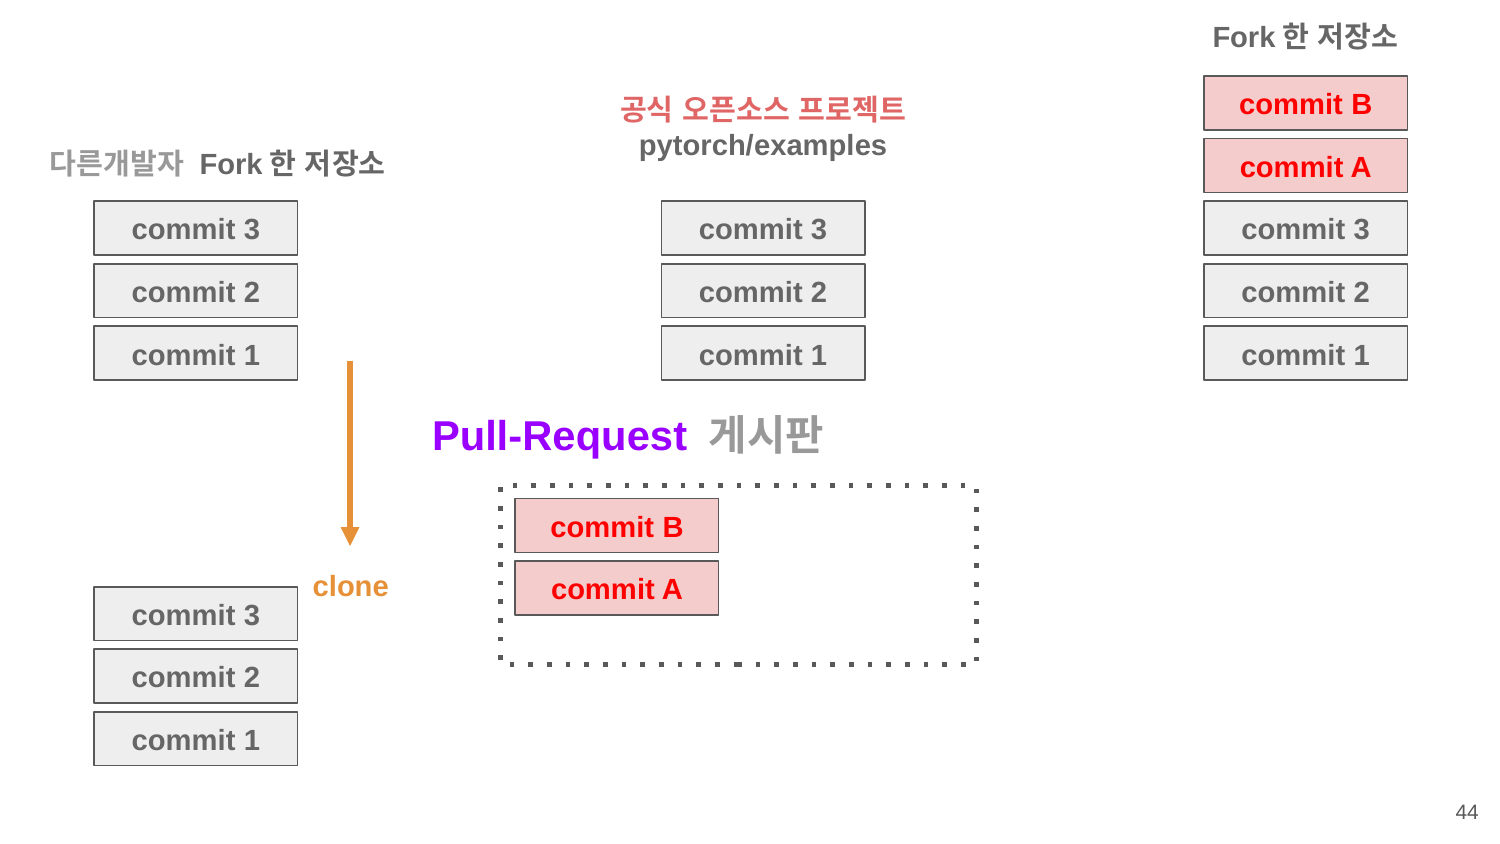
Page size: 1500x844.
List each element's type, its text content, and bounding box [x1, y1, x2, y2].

text_box [500, 485, 977, 665]
text_box 공식 오픈소스 프로젝트 pytorch/examples [525, 76, 1002, 131]
text_box commit B [515, 498, 719, 553]
text_box 다른개발자 Fork한 저장소 [21, 130, 414, 185]
text_box commit A [1203, 138, 1408, 193]
text_box commit 2 [94, 263, 298, 318]
text_box commit 1 [661, 326, 866, 381]
text_box commit 1 [94, 711, 298, 766]
text_box commit B [1203, 76, 1408, 131]
text_box commit A [515, 561, 719, 615]
text_box Fork한 저장소 [1067, 3, 1500, 58]
text_box commit 3 [661, 201, 866, 256]
text_box commit 3 [94, 586, 298, 641]
slide_number ‹#› [1403, 779, 1494, 844]
text_box clone [297, 551, 421, 599]
text_box commit 2 [94, 649, 298, 704]
text_box commit 2 [661, 263, 866, 318]
text_box commit 3 [1203, 201, 1408, 256]
text_box commit 1 [1203, 326, 1408, 381]
text_box commit 2 [1203, 263, 1408, 318]
text_box commit 1 [94, 326, 298, 381]
text_box Pull-Request 게시판 [416, 393, 1177, 473]
text_box commit 3 [94, 201, 298, 256]
